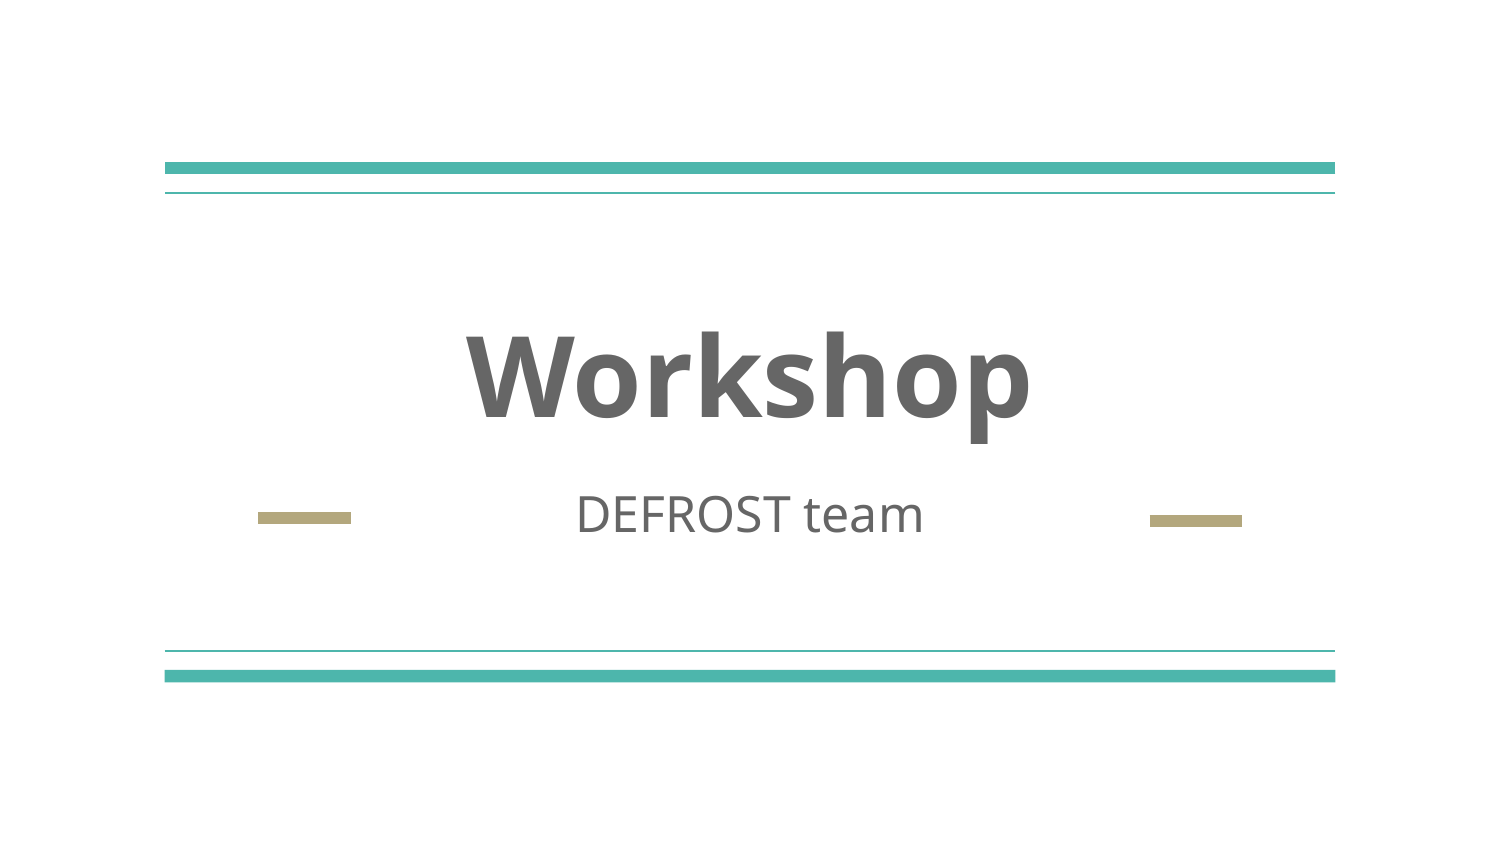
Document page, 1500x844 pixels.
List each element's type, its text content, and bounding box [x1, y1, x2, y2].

title Workshop [164, 286, 1336, 456]
subtitle DEFROST team [350, 467, 1151, 599]
